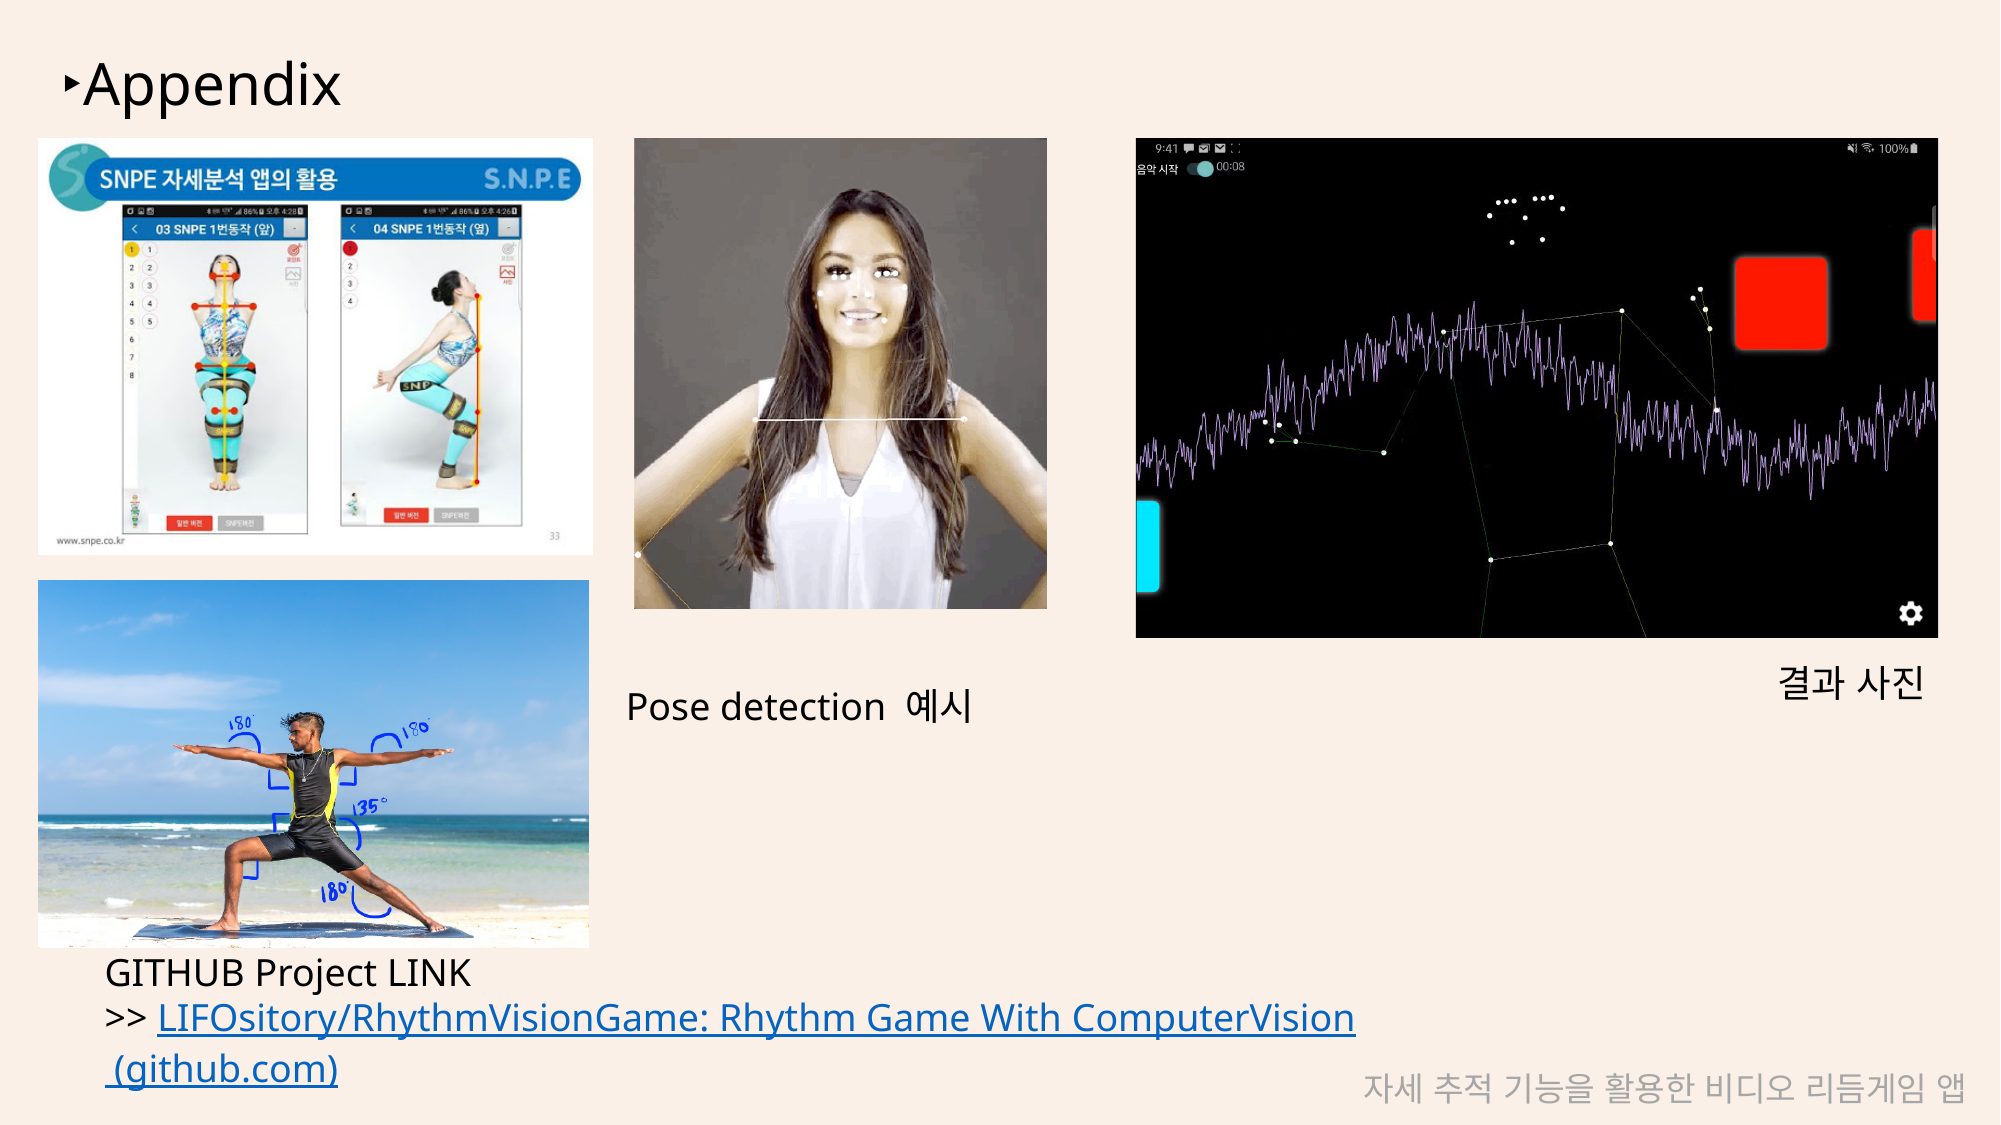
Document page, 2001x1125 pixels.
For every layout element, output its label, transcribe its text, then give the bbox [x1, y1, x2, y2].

picture [1135, 138, 1939, 638]
text_box 자세 추적 기능을 활용한 비디오 리듬게임 앱 개발 [1313, 1040, 2000, 1125]
text_box 결과 사진 [1762, 653, 1941, 713]
text_box GITHUB Project LINK >> LIFOsitory/RhythmVisionGame: Rhythm Game With ComputerVision (github.com) [89, 941, 1565, 1104]
text_box Pose detection 예시 [611, 675, 989, 736]
picture [38, 580, 589, 948]
picture [38, 138, 593, 555]
picture [634, 138, 1047, 609]
text_box ‣Appendix [47, 39, 358, 125]
